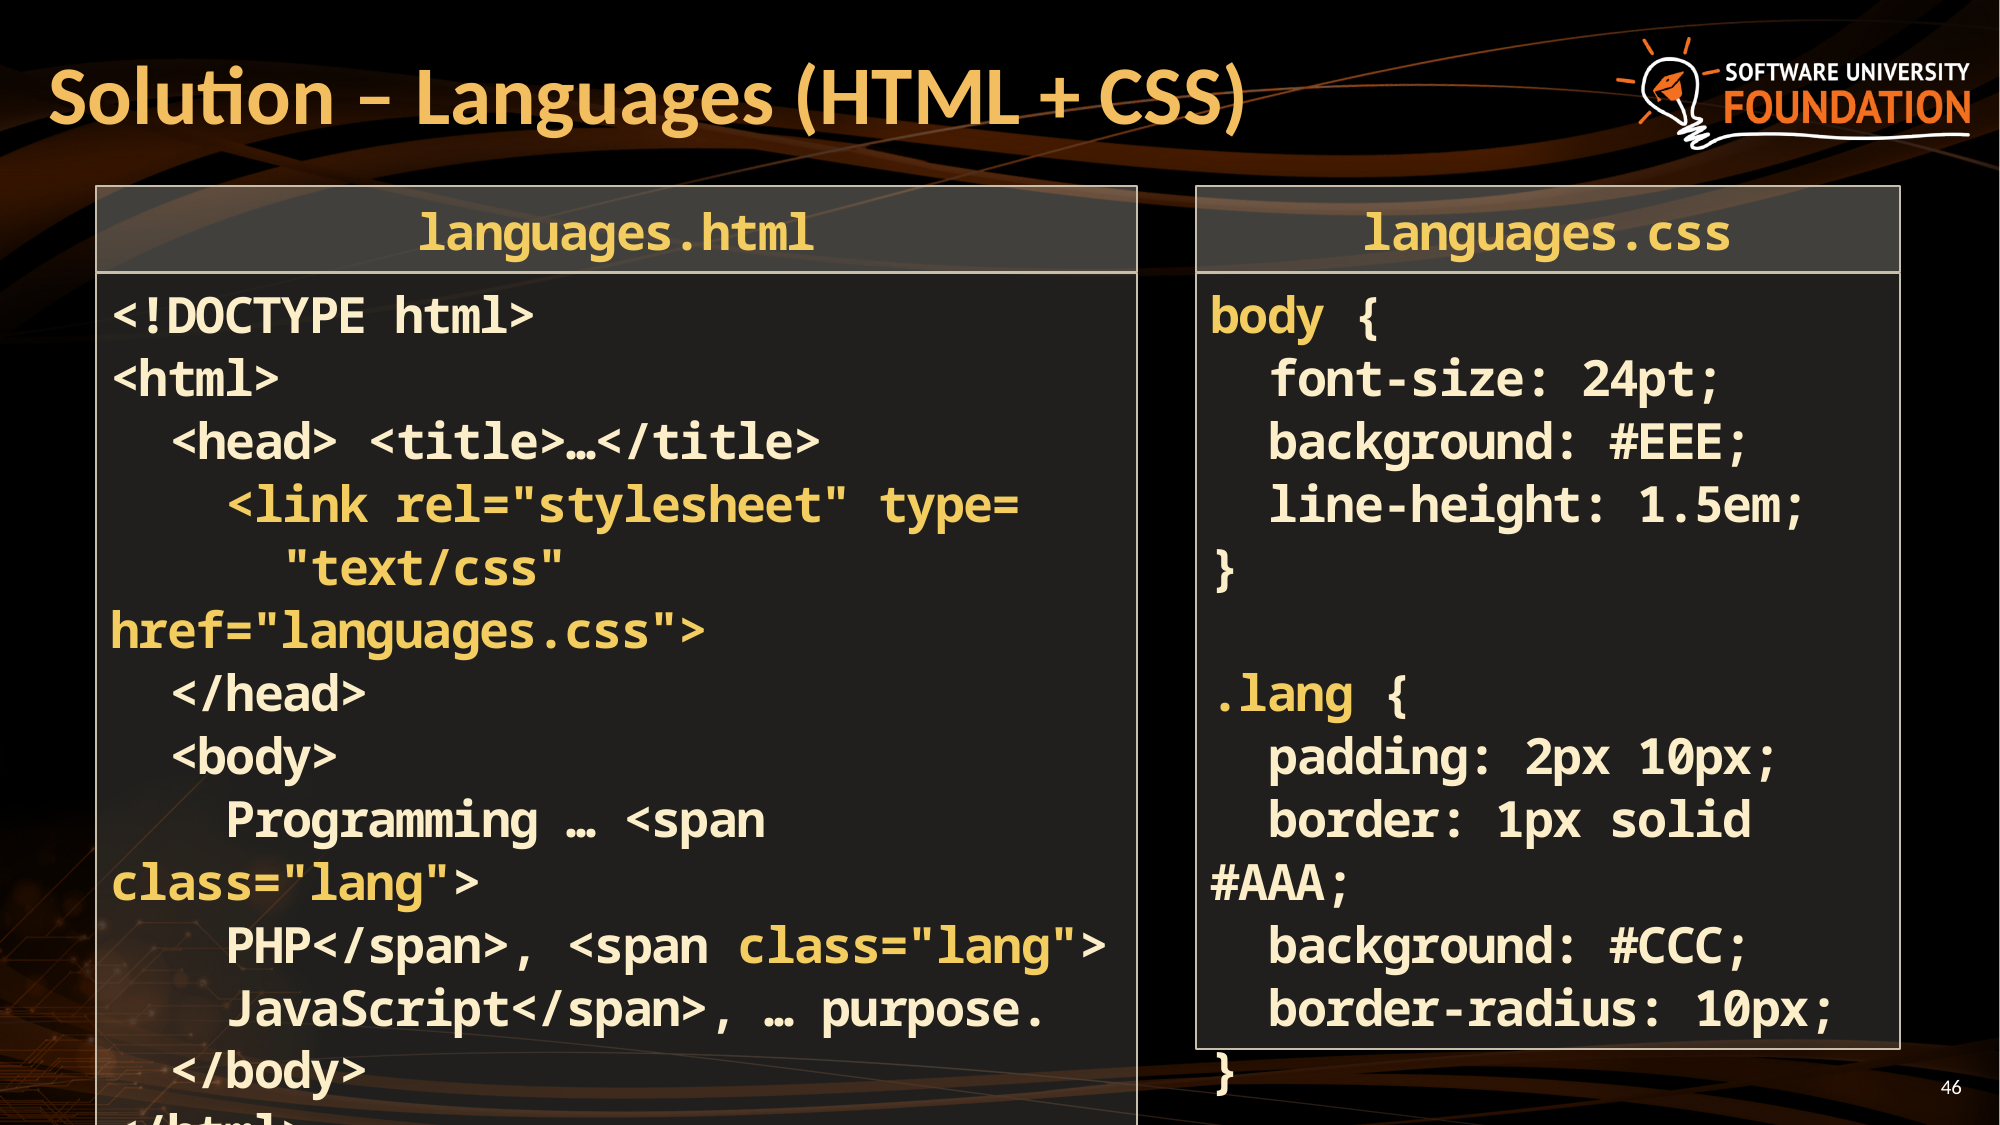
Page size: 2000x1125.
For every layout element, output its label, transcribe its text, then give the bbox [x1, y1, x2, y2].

text_box body { font-size: 24pt; background: #EEE; line-height: 1.5em; } .lang { padding: 2px 10px; border: 1px solid #AAA; background: #CCC; border-radius: 10px; } [1195, 273, 1900, 1049]
text_box languages.css [1195, 185, 1900, 273]
text_box languages.html [95, 185, 1138, 273]
text_box <!DOCTYPE html> <html> <head> <title>…</title> <link rel="stylesheet" type= "text/css" href="languages.css"> </head> <body> Programming … <span class="lang"> PHP</span>, <span class="lang"> JavaScript</span>, … purpose. </body> </html> [95, 273, 1138, 1125]
slide_number 46 [1897, 1070, 1968, 1103]
title Solution – Languages (HTML + CSS) [30, 6, 1602, 189]
picture [0, 0, 2000, 1125]
